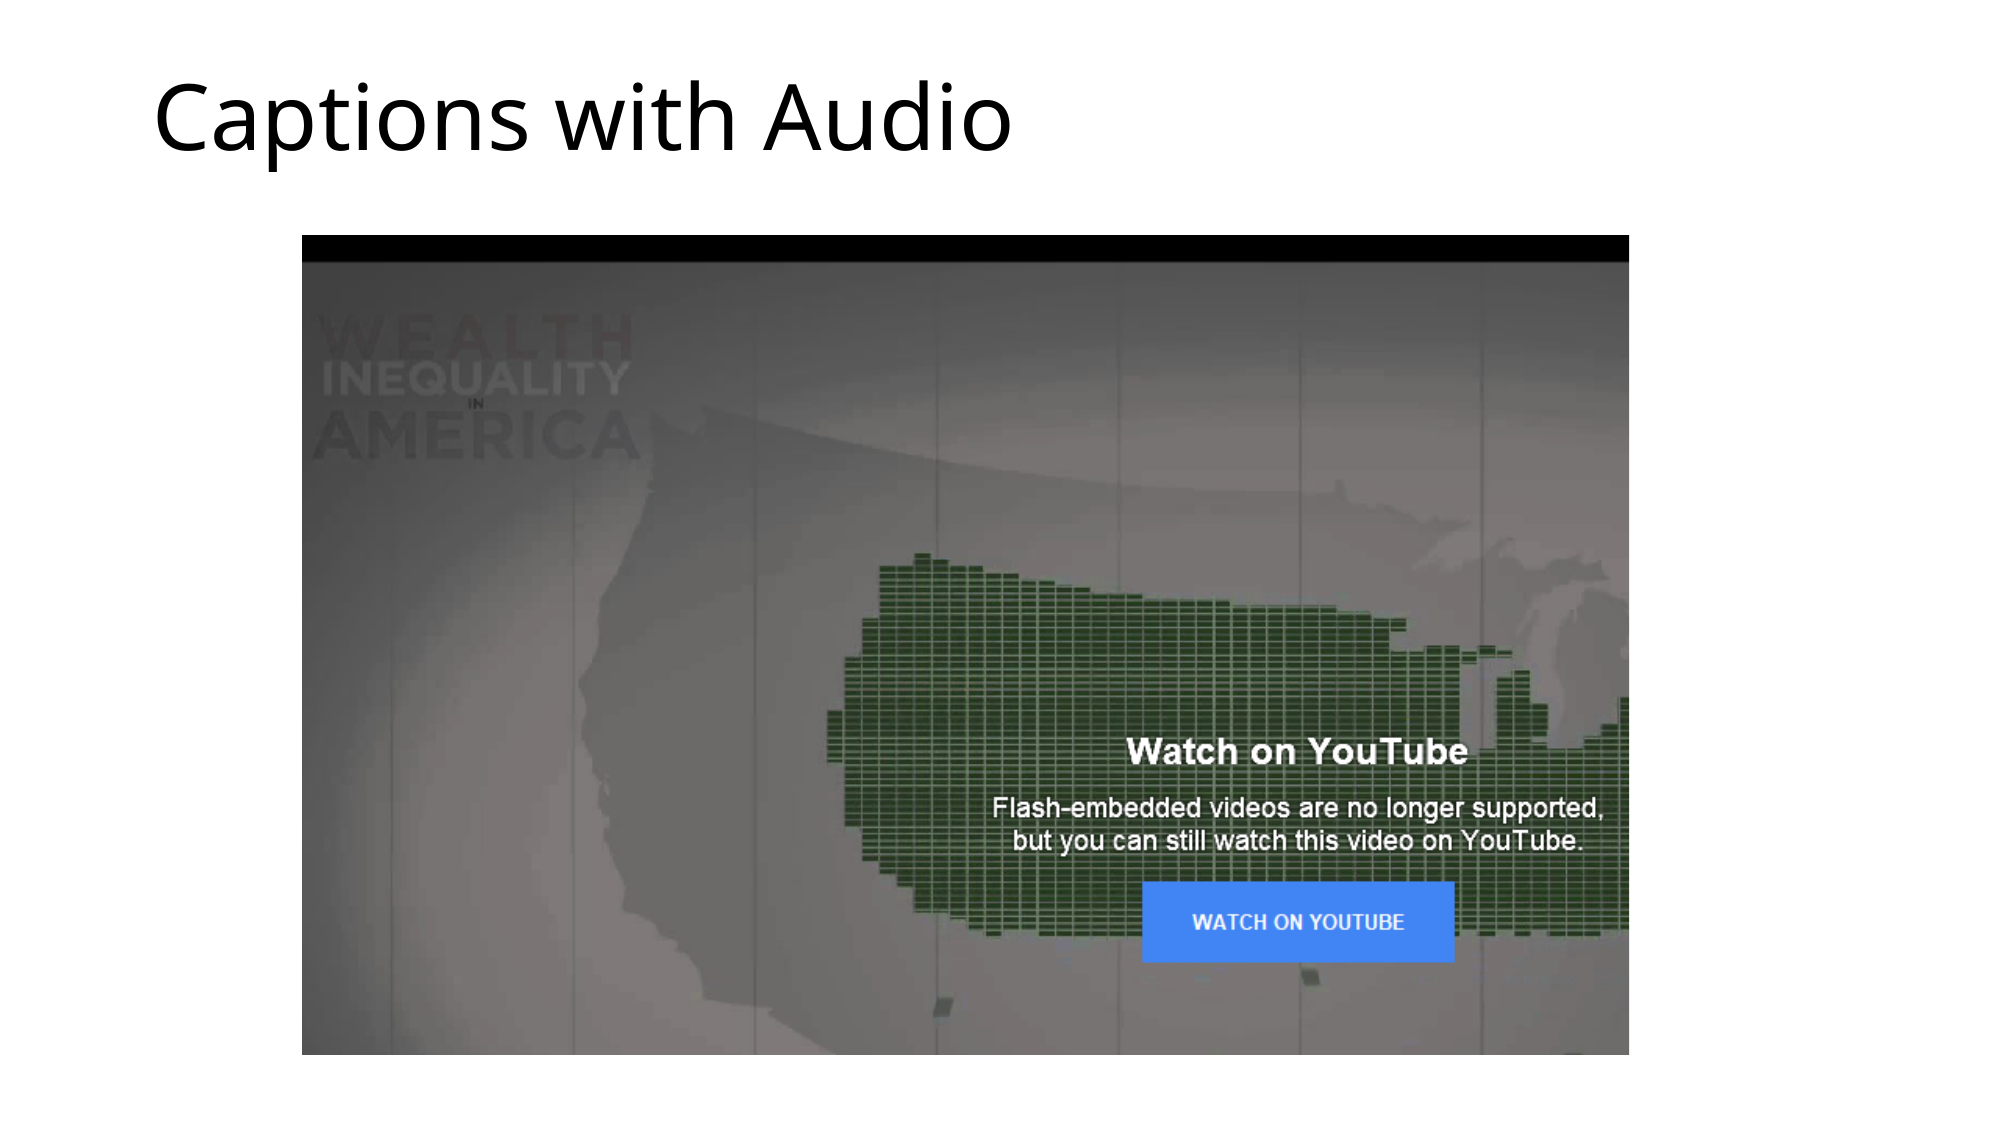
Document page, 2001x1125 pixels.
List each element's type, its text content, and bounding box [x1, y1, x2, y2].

text_box Captions with Audio [137, 59, 1863, 278]
